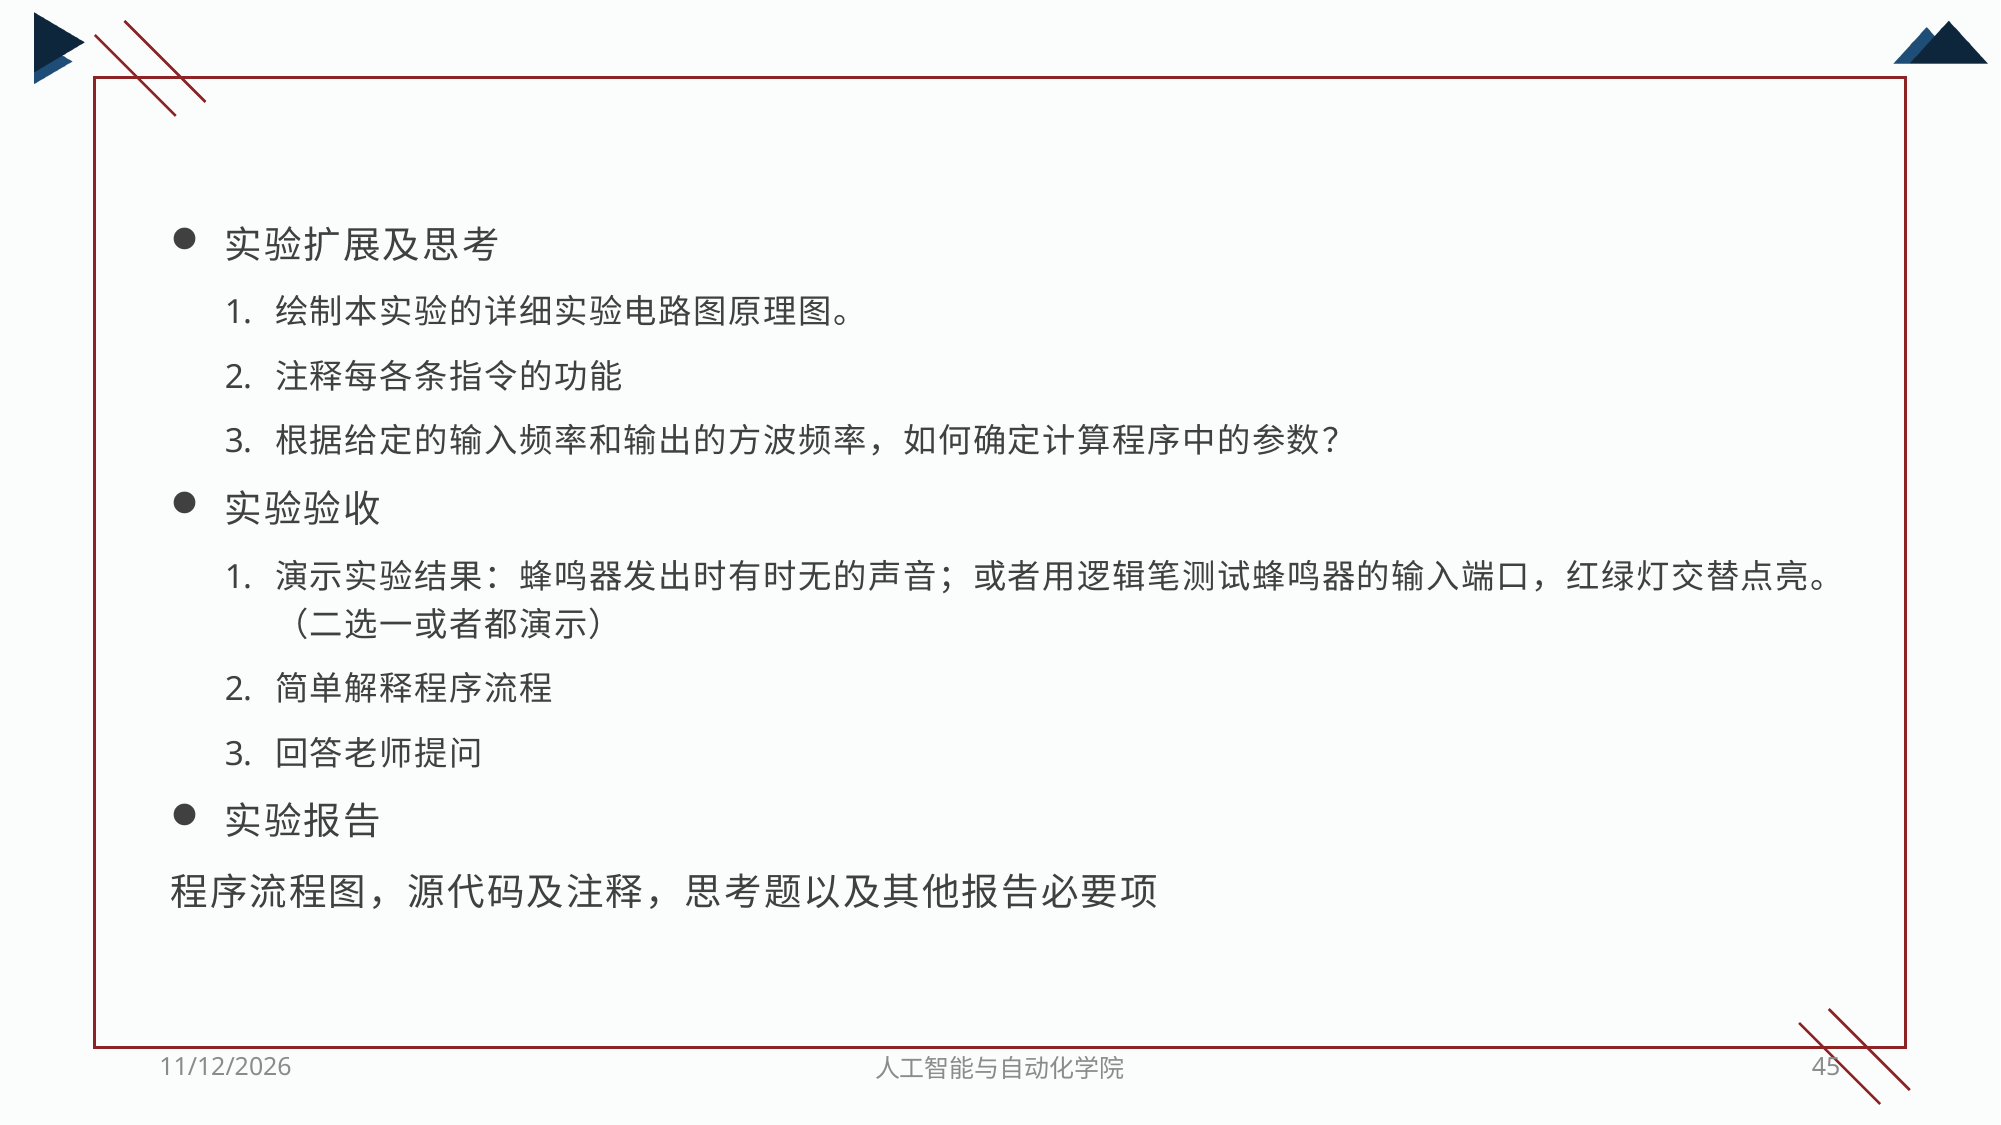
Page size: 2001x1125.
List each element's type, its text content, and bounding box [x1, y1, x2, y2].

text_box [94, 34, 176, 116]
text_box [1412, 1041, 1799, 1094]
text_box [1828, 1008, 1910, 1090]
text_box 人工智能与自动化学院 [675, 1041, 1325, 1094]
picture [0, 0, 119, 97]
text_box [124, 20, 206, 102]
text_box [1799, 1022, 1881, 1104]
text_box 实验扩展及思考 绘制本实验的详细实验电路图原理图。 注释每各条指令的功能 根据给定的输入频率和输出的方波频率，如何确定计算程序中的参数？ 实验验收 演示实验结果：蜂鸣器发出时有时无的声音；或者用逻辑笔测试蜂鸣器的输入端口，红绿灯交替点亮。（二选一或者都演示） 简单解释程序流程 回答老师提问 实验报告 程序流程图，源代码及注释，思考题以及其他报告必要项 [160, 174, 1840, 950]
text_box [94, 76, 1906, 1049]
text_box [144, 1041, 588, 1094]
picture [1881, 0, 2000, 85]
